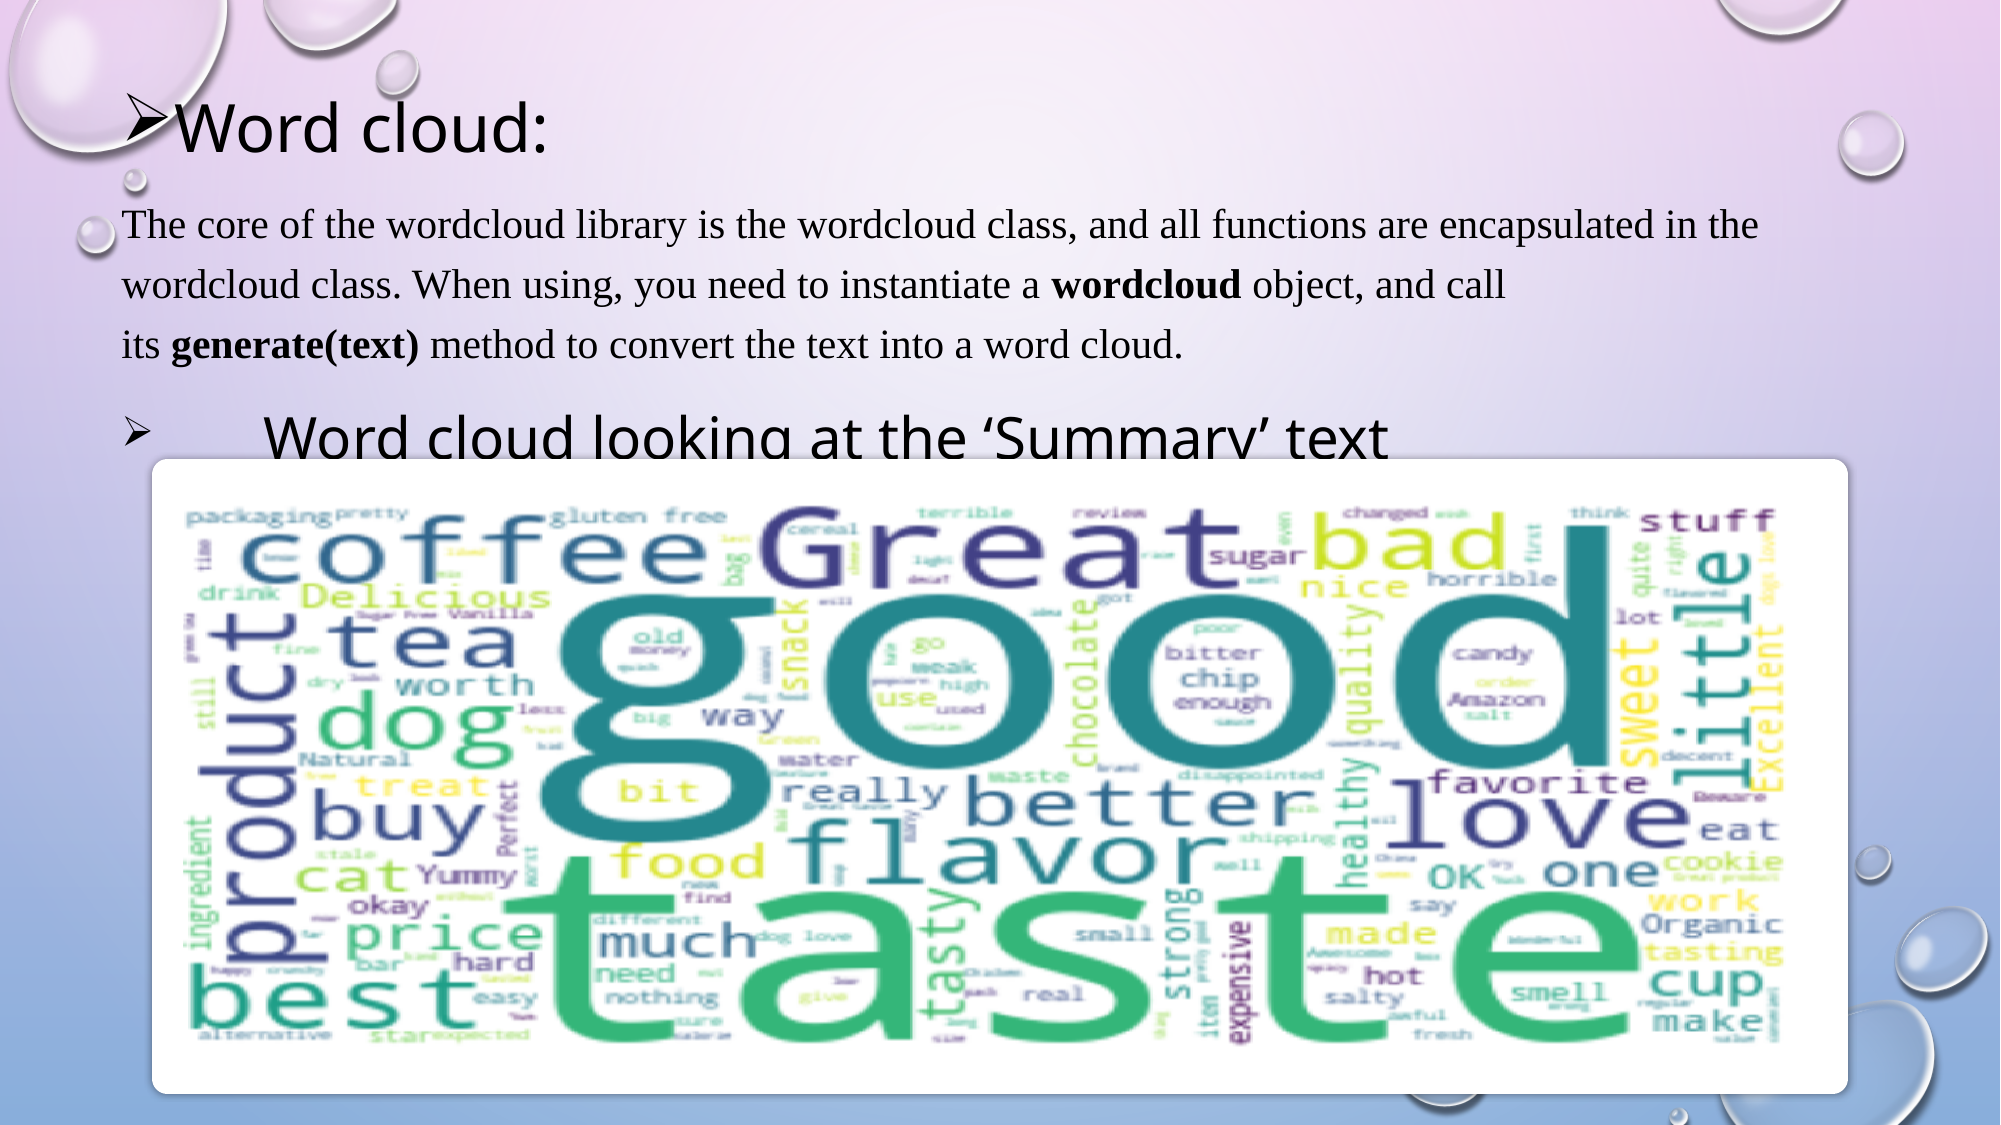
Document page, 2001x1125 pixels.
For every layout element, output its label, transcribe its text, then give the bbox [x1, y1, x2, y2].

picture [0, 0, 2000, 1125]
list Word cloud: The core of the wordcloud library is the wordcloud class, and all functions are encapsulated in the wordcloud class. When using, you need to instantiate a wordcloud object, and call its generate(text) method to convert the text into a word cloud. Word cloud looking at the ‘Summary’ text [106, 62, 1917, 1113]
